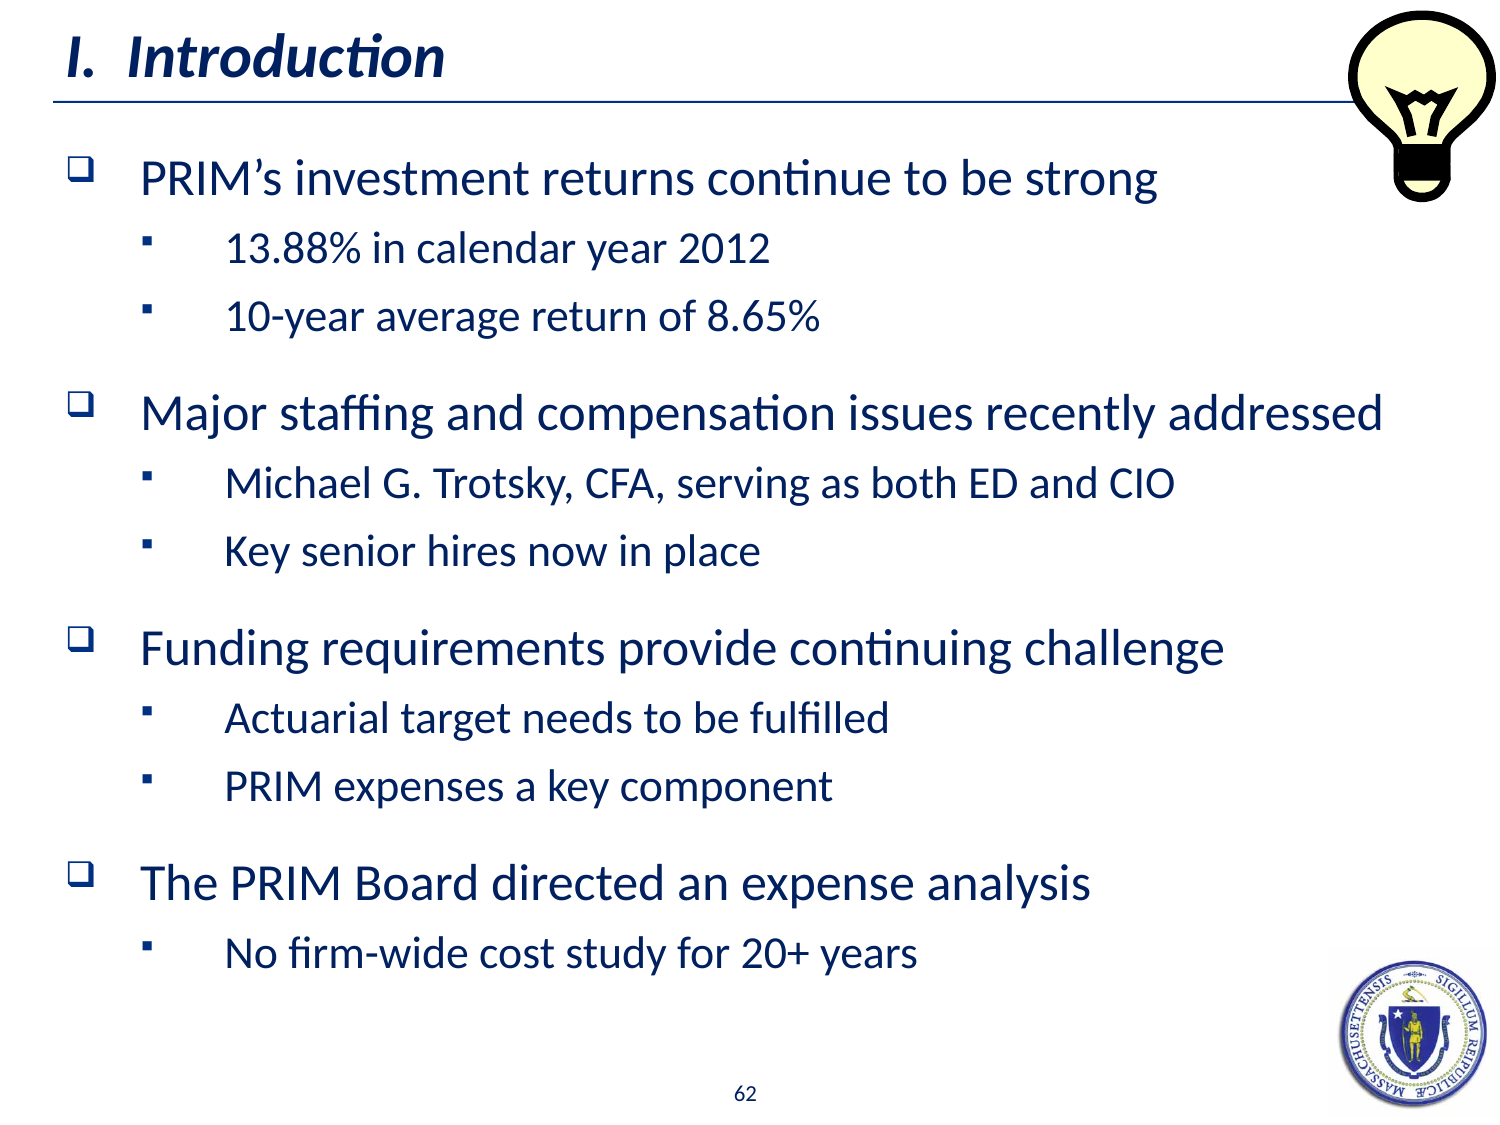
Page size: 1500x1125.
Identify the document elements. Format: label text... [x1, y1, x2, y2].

title I. Introduction [64, 20, 1392, 91]
picture [1329, 1030, 1499, 1117]
text_box [1352, 15, 1492, 198]
text_box PRIM’s investment returns continue to be strong 13.88% in calendar year 2012 10-year average return of 8.65% Major staffing and compensation issues recently addressed Michael G. Trotsky, CFA, serving as both ED and CIO Key senior hires now in place Funding requirements provide continuing challenge Actuarial target needs to be fulfilled PRIM expenses a key component The PRIM Board directed an expense analysis No firm-wide cost study for 20+ years [64, 143, 1500, 1030]
